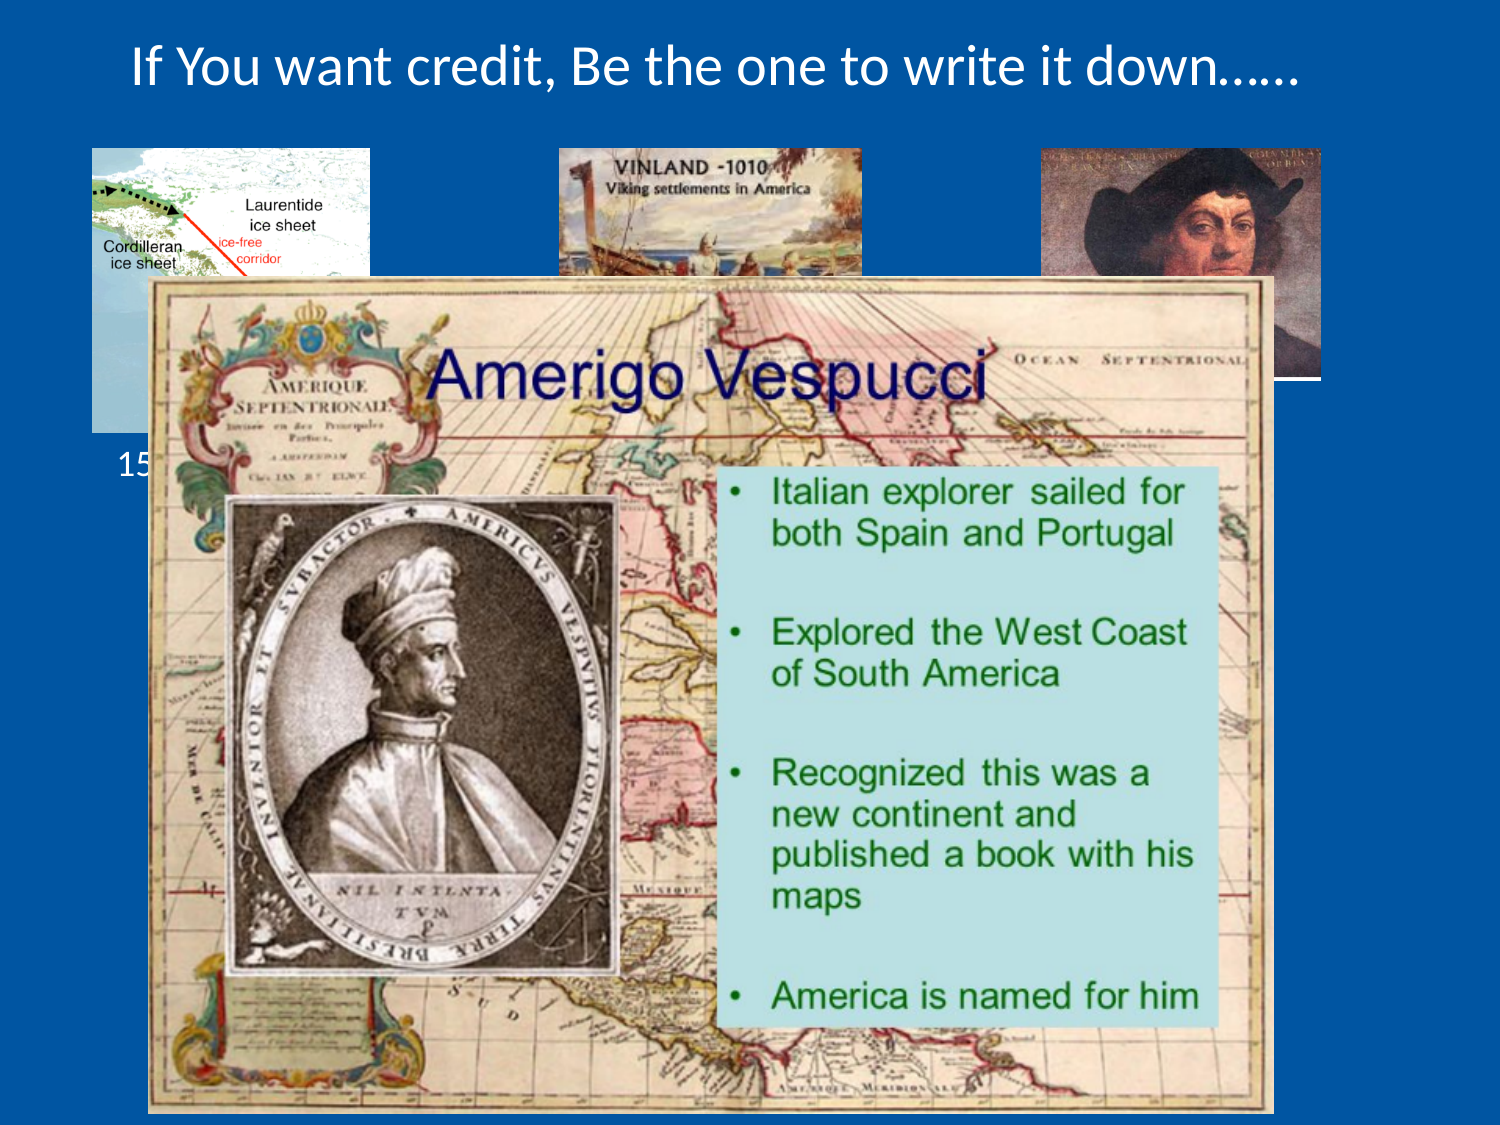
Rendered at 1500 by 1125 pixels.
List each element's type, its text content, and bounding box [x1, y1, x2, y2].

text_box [92, 148, 370, 492]
picture [148, 148, 1274, 1114]
text_box If You want credit, Be the one to write it down…… [115, 19, 1395, 105]
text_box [1041, 148, 1321, 442]
